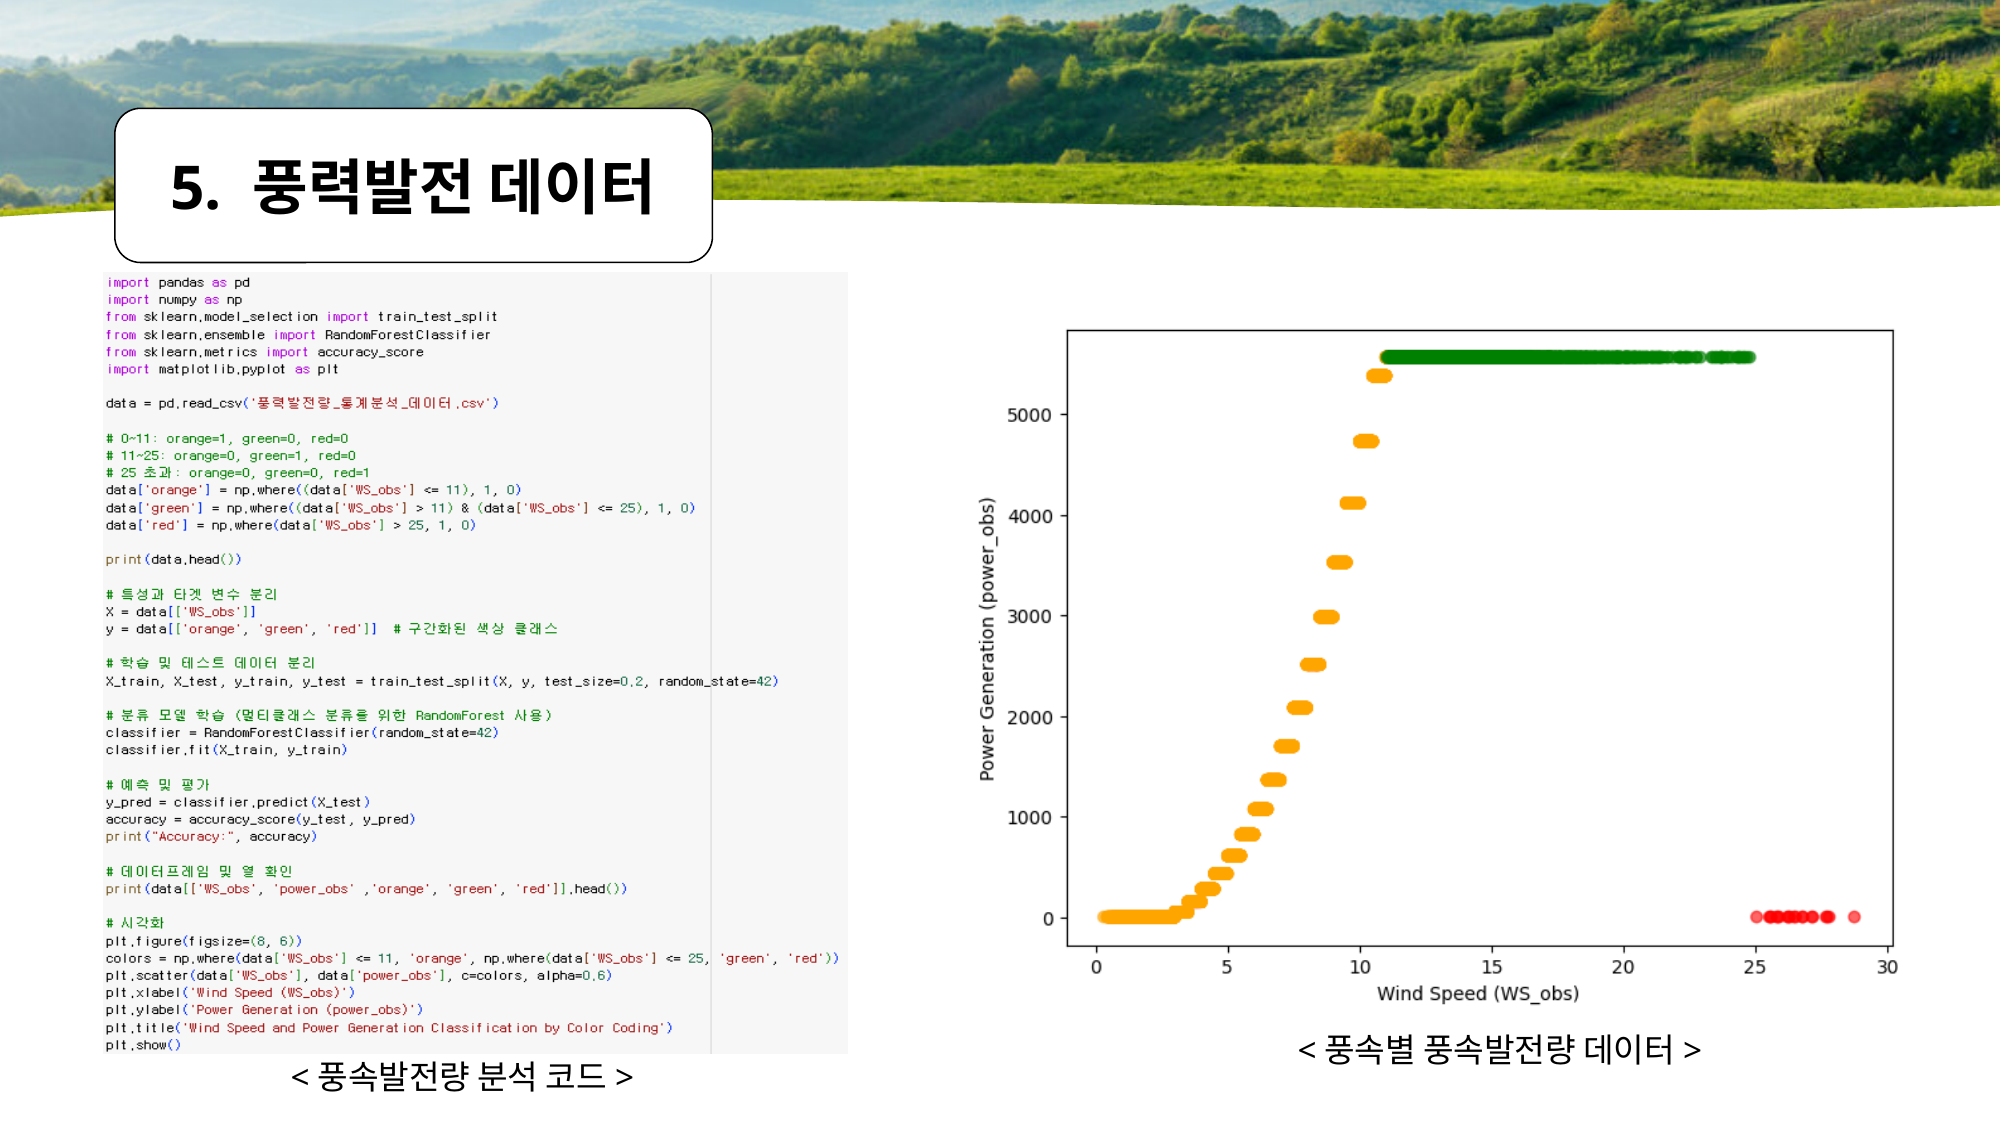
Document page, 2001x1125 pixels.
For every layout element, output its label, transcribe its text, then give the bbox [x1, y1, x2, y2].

text_box 5. 풍력발전 데이터 [114, 228, 713, 263]
text_box <풍속별 풍속발전량 데이터> [1249, 1024, 1750, 1109]
picture [0, 0, 2000, 217]
picture [102, 272, 848, 1054]
picture [963, 326, 1906, 1015]
text_box <풍속발전량 분석 코드> [212, 1062, 713, 1125]
